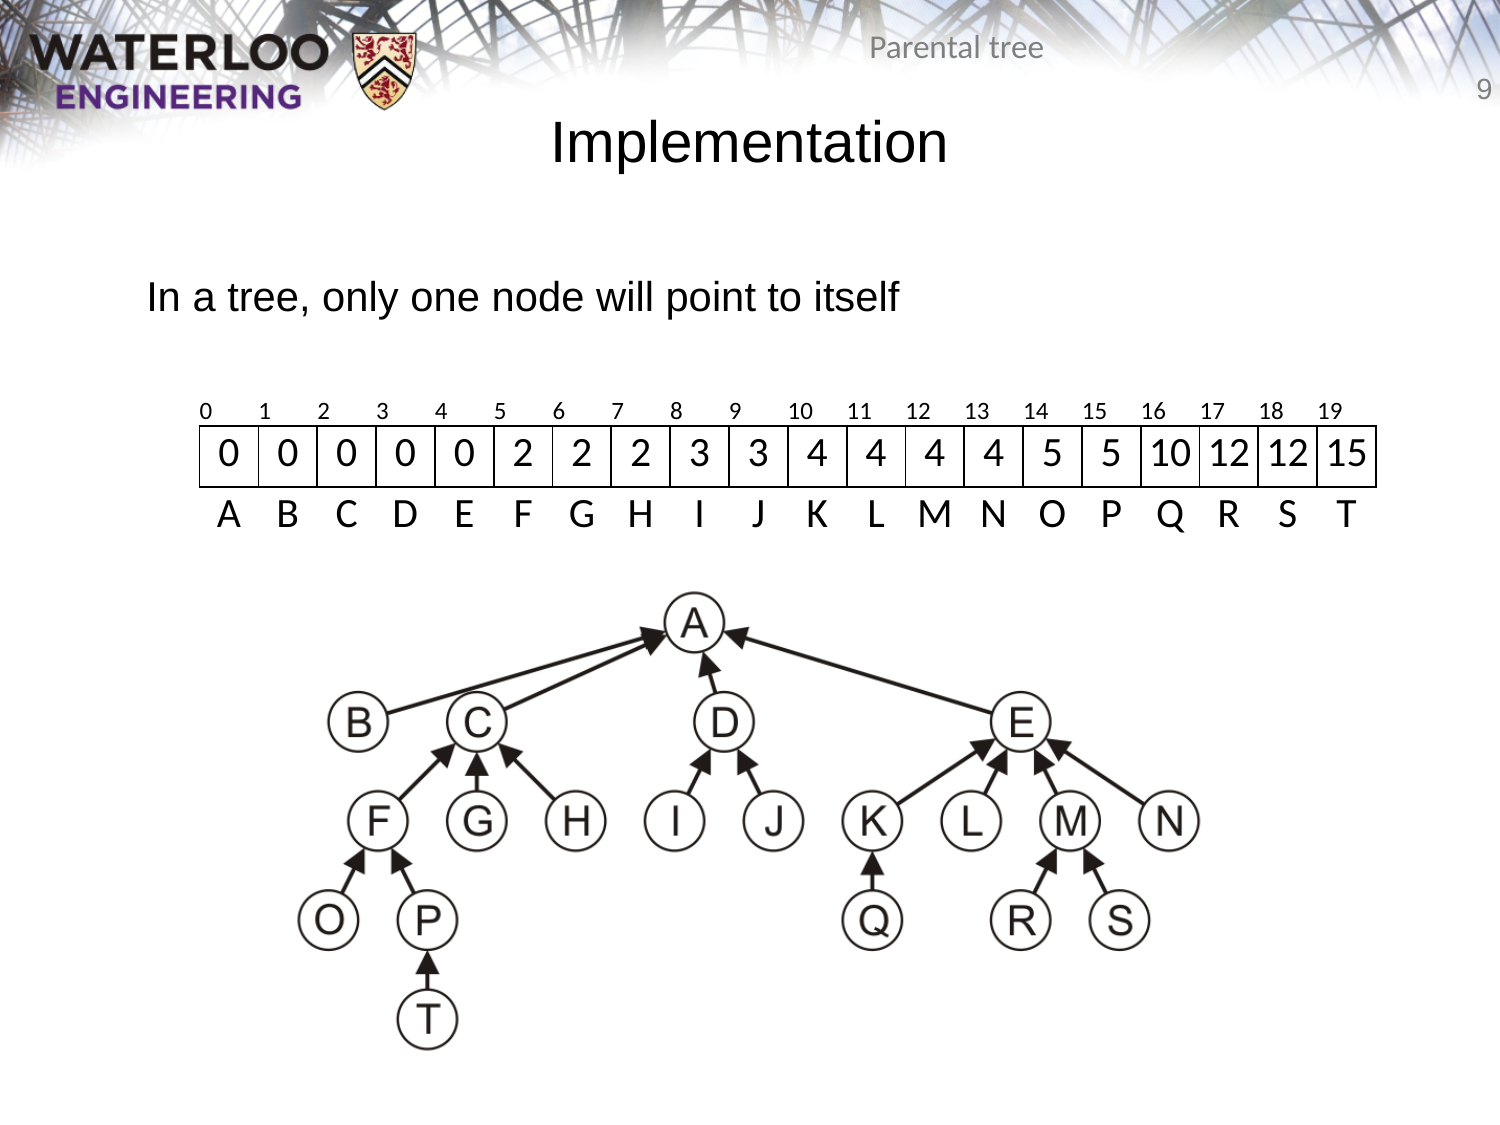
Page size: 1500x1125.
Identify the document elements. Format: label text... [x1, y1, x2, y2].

table_cell D [376, 488, 435, 548]
table_cell 2 [553, 427, 610, 486]
table_cell 2 [612, 427, 669, 486]
table_cell S [1258, 488, 1317, 548]
table_cell A [200, 488, 258, 548]
table_cell T [1317, 488, 1376, 548]
table_header 5 [494, 401, 553, 425]
table_header 9 [729, 401, 788, 425]
table_cell 12 [1200, 427, 1257, 486]
table_header 18 [1258, 401, 1317, 425]
table_cell G [553, 488, 611, 548]
table_cell E [435, 488, 494, 548]
table_header 4 [435, 401, 494, 425]
table_header 15 [1082, 401, 1141, 425]
table_cell 0 [436, 427, 493, 486]
table_cell 5 [1024, 427, 1081, 486]
table_header 1 [258, 401, 317, 425]
table_cell Q [1141, 488, 1200, 548]
table_cell J [729, 488, 788, 548]
table_cell P [1082, 488, 1141, 548]
table_cell 12 [1259, 427, 1316, 486]
table_cell 15 [1318, 427, 1375, 486]
table_cell O [1023, 488, 1082, 548]
table_cell 10 [1142, 427, 1199, 486]
table_cell M [905, 488, 964, 548]
table_header 8 [670, 401, 729, 425]
table_cell 0 [259, 427, 316, 486]
title Implementation [74, 44, 1426, 233]
table_header 0 [200, 401, 258, 425]
table_header 12 [905, 401, 964, 425]
table_cell F [494, 488, 553, 548]
table_header 2 [317, 401, 376, 425]
table_cell 3 [730, 427, 787, 486]
table_header 19 [1317, 401, 1376, 425]
table_cell 2 [495, 427, 552, 486]
list In a tree, only one node will point to itself [74, 262, 1426, 1006]
table_header 10 [788, 401, 847, 425]
table_cell 4 [848, 427, 905, 486]
picture [0, 0, 1500, 1125]
table_header 14 [1023, 401, 1082, 425]
table_cell C [317, 488, 376, 548]
table_cell L [847, 488, 905, 548]
table_cell R [1200, 488, 1258, 548]
table_cell 4 [789, 427, 846, 486]
table_cell 5 [1083, 427, 1140, 486]
table_header 6 [553, 401, 611, 425]
table_header 7 [611, 401, 670, 425]
table_header 11 [847, 401, 905, 425]
table_cell K [788, 488, 847, 548]
table_cell H [611, 488, 670, 548]
table_header 13 [964, 401, 1023, 425]
table_header 3 [376, 401, 435, 425]
table_cell 3 [671, 427, 728, 486]
table_header 16 [1141, 401, 1200, 425]
table_cell N [964, 488, 1023, 548]
table_cell B [258, 488, 317, 548]
table_cell 0 [200, 427, 258, 486]
table_cell 0 [377, 427, 434, 486]
table_header 17 [1200, 401, 1258, 425]
table_cell 0 [318, 427, 375, 486]
table_cell 4 [965, 427, 1022, 486]
table_cell I [670, 488, 729, 548]
table_cell 4 [906, 427, 963, 486]
